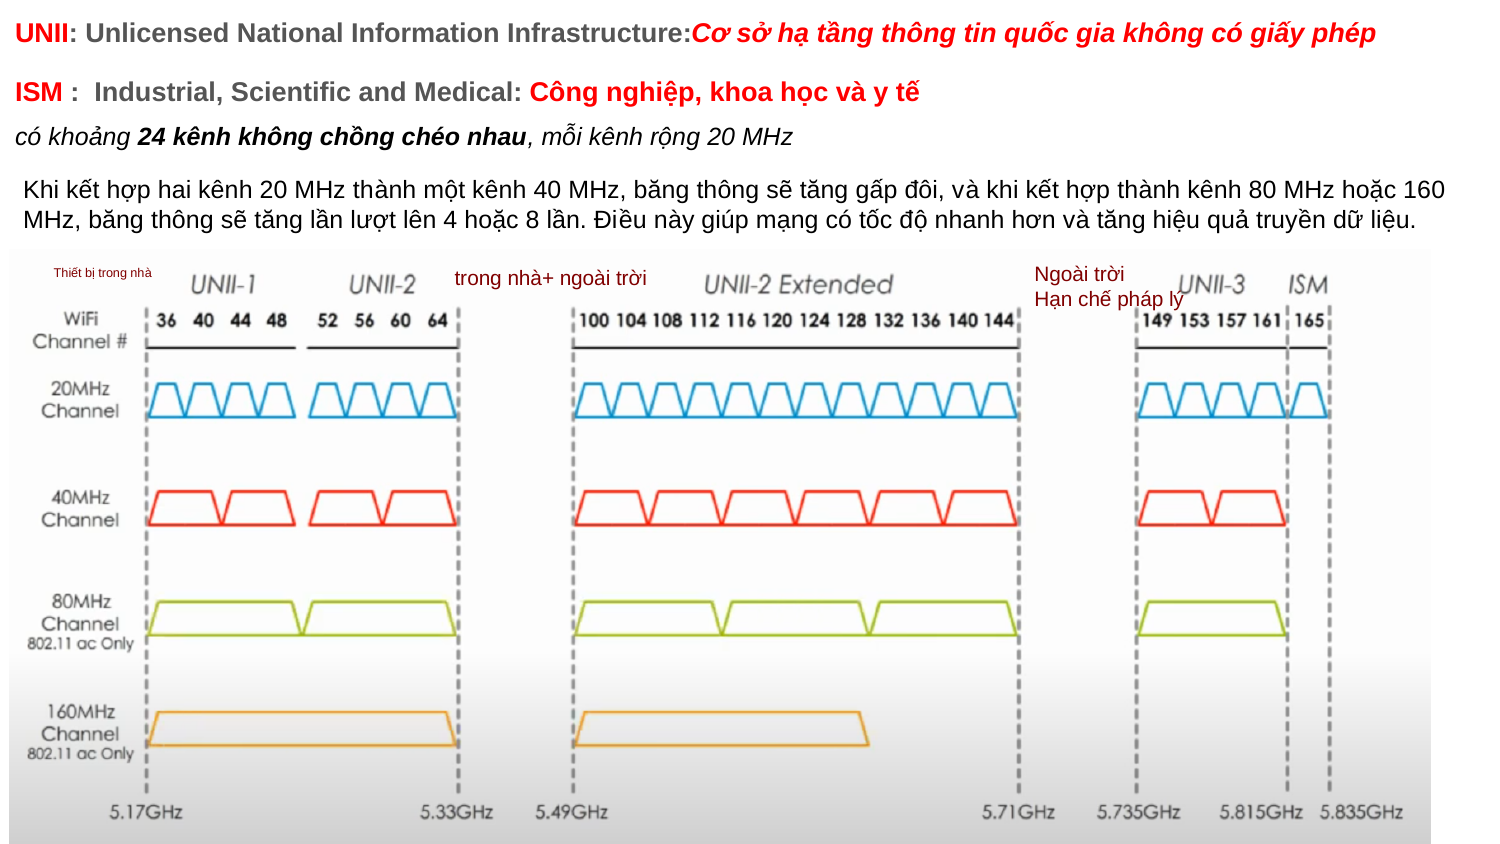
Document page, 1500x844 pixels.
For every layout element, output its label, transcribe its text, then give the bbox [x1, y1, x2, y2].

text_box Khi kết hợp hai kênh 20 MHz thành một kênh 40 MHz, băng thông sẽ tăng gấp đôi, và khi kết hợp thành kênh 80 MHz hoặc 160 MHz, băng thông sẽ tăng lần lượt lên 4 hoặc 8 lần. Điều này giúp mạng có tốc độ nhanh hơn và tăng hiệu quả truyền dữ liệu. [8, 158, 1492, 249]
text_box có khoảng 24 kênh không chồng chéo nhau, mỗi kênh rộng 20 MHz [0, 105, 1215, 166]
text_box UNII: Unlicensed National Information Infrastructure:Cơ sở hạ tầng thông tin quốc gia không có giấy phép ISM : Industrial, Scientific and Medical: Công nghiệp, khoa học và y tế [0, 0, 1472, 123]
picture [8, 249, 1431, 844]
